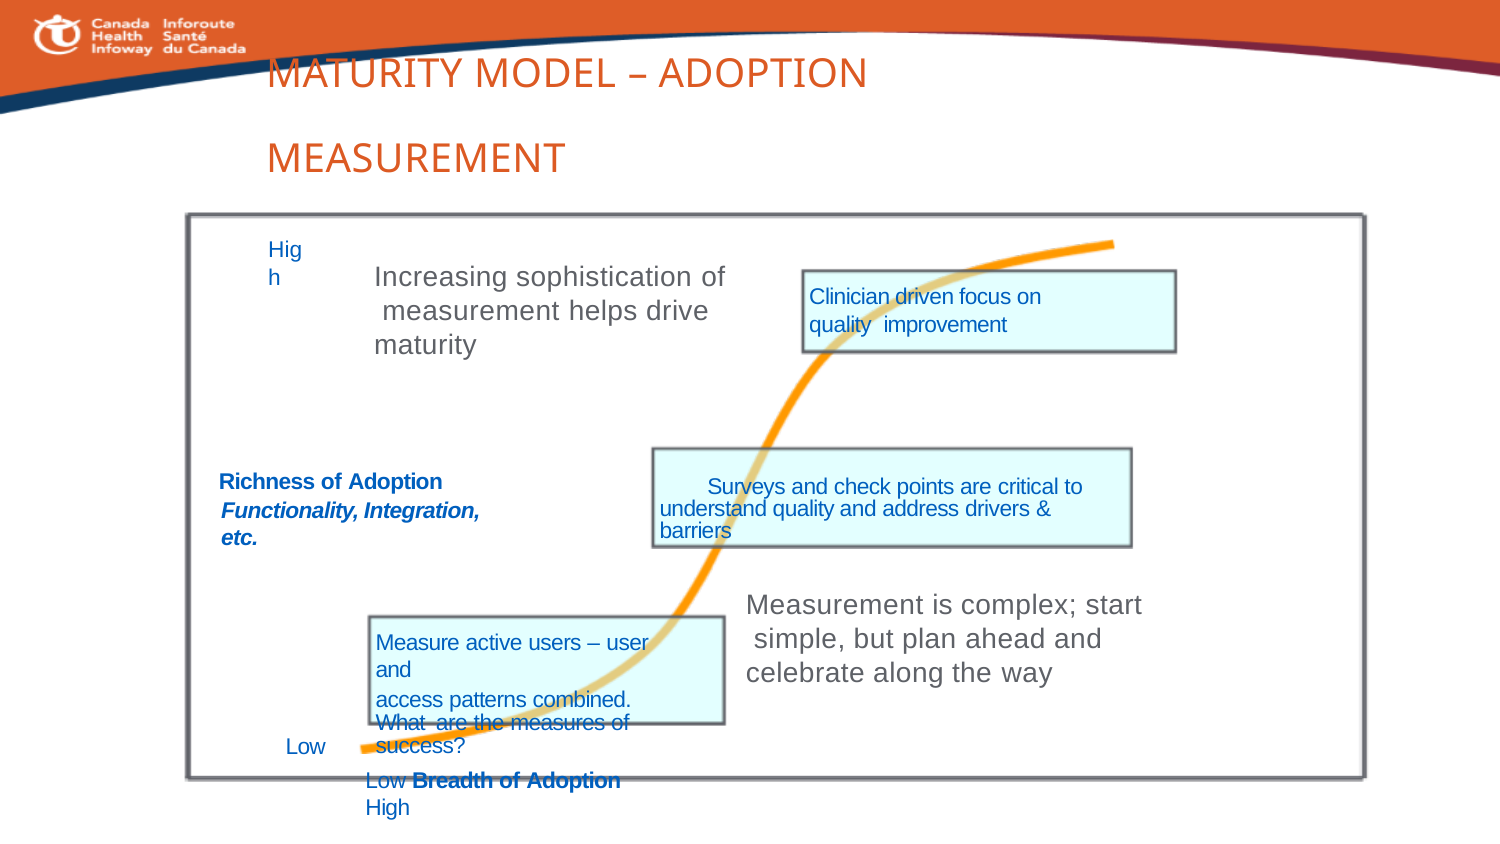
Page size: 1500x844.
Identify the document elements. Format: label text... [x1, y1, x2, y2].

text_box Surveys and check points are critical to understand quality and address drivers & barriers [658, 470, 1126, 544]
title Maturity model – adoption measurement [264, 7, 1005, 181]
text_box High [266, 233, 314, 290]
text_box [358, 239, 1116, 755]
text_box Clinician driven focus on quality improvement [807, 280, 1109, 337]
text_box Measure active users – user and access patterns combined. What are the measures of success? [374, 626, 686, 759]
text_box Low Low Breadth of Adoption High [284, 722, 667, 821]
text_box Richness of Adoption Functionality, Integration, etc. [217, 465, 358, 551]
text_box [649, 445, 1134, 549]
text_box [0, 0, 1500, 844]
text_box [366, 613, 727, 727]
text_box [799, 268, 1178, 355]
text_box Measurement is complex; start simple, but plan ahead and celebrate along the way [744, 584, 1146, 689]
text_box Increasing sophistication of measurement helps drive maturity [372, 256, 728, 361]
